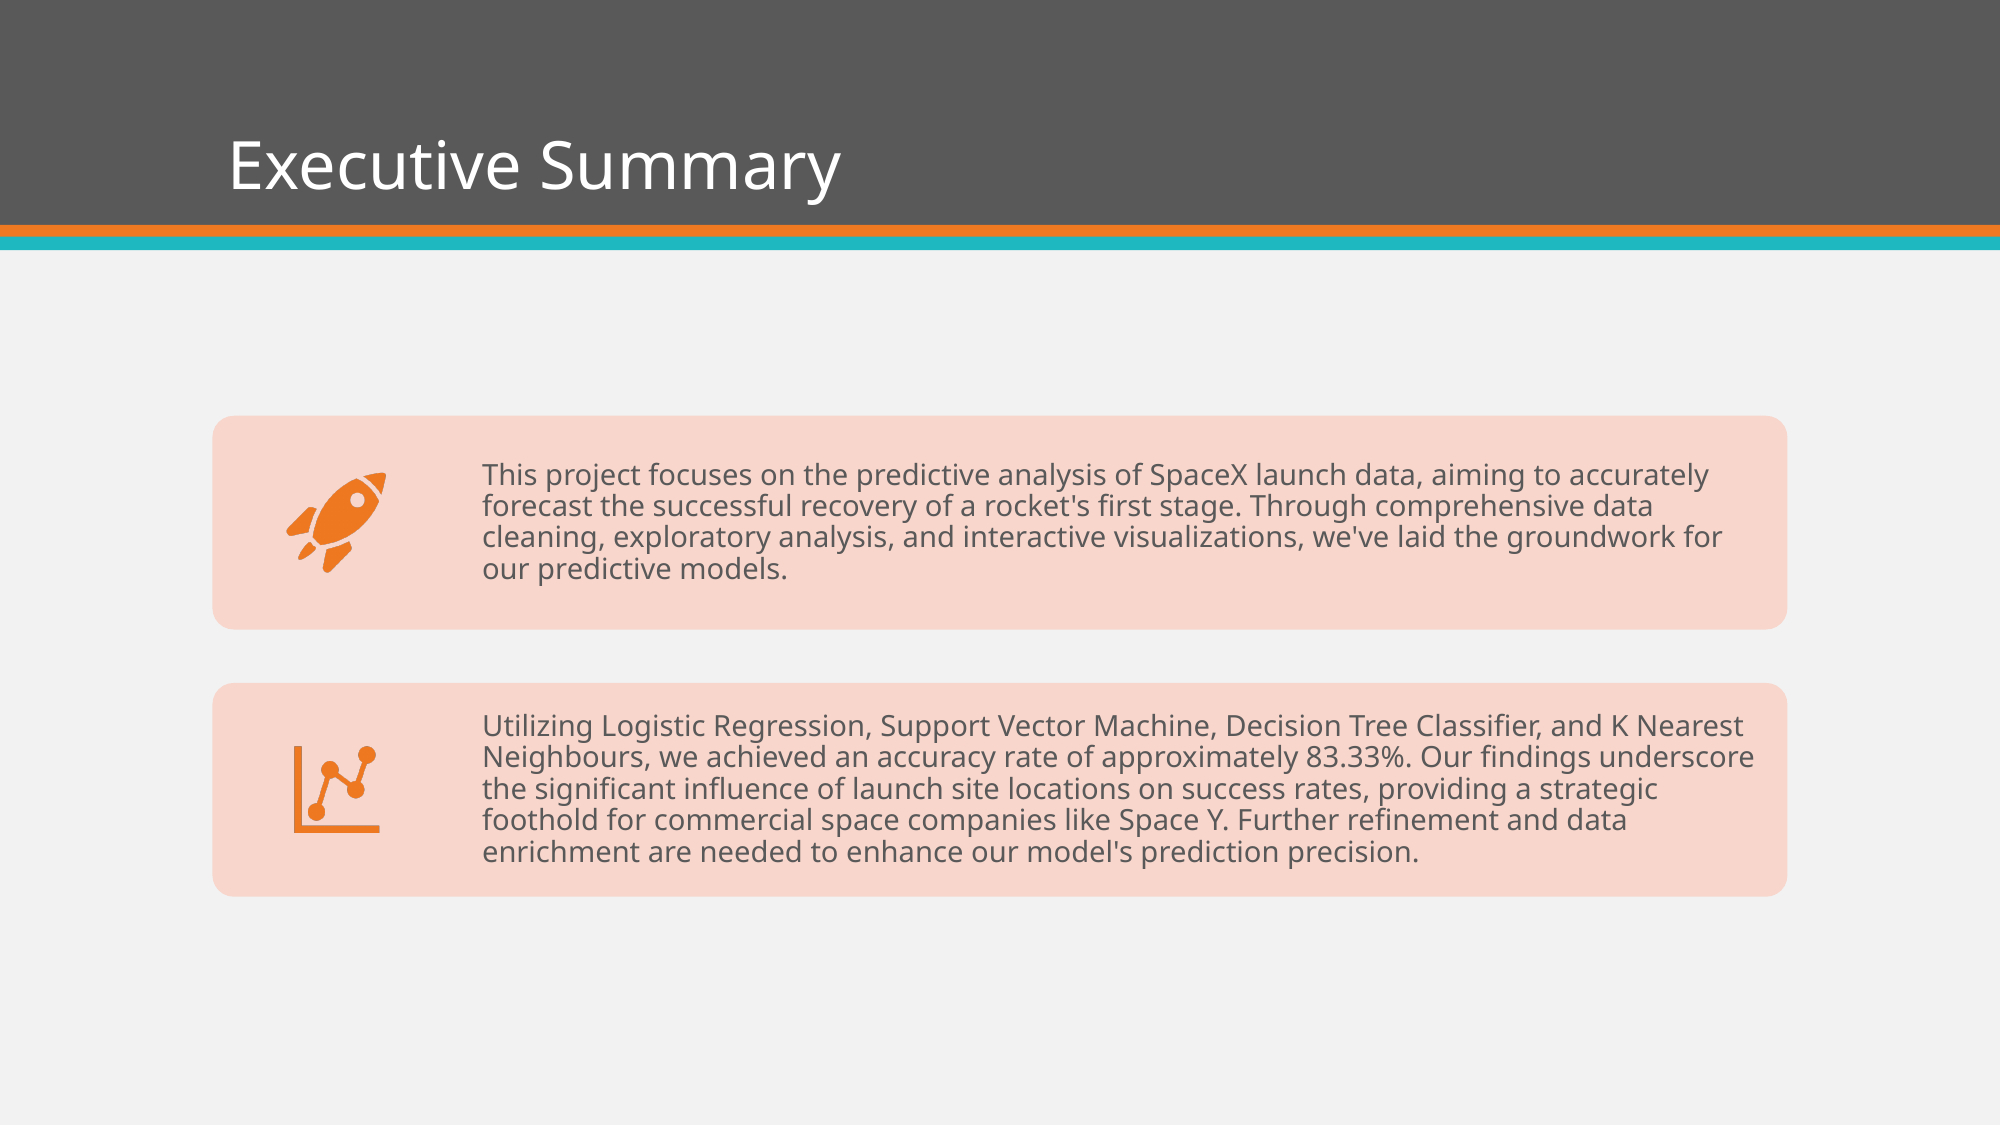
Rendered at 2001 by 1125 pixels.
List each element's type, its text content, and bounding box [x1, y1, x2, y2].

title Executive Summary [212, 41, 1788, 212]
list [212, 299, 1788, 1013]
